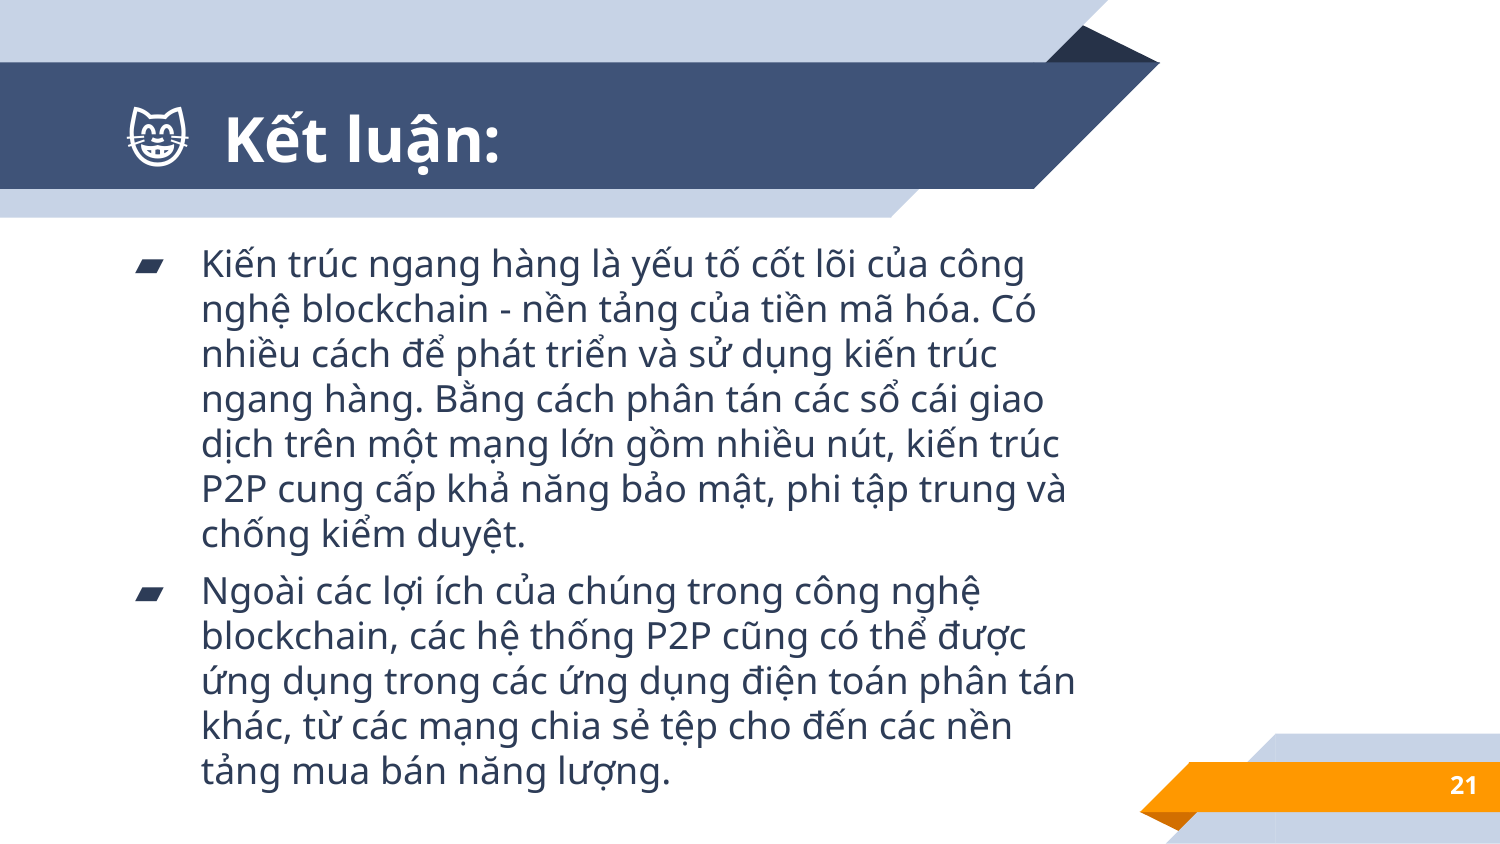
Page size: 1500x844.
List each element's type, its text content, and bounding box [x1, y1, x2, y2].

title 😸 Kết luận: [110, 74, 1040, 200]
list Kiến trúc ngang hàng là yếu tố cốt lõi của công nghệ blockchain - nền tảng của tiền mã hóa. Có nhiều cách để phát triển và sử dụng kiến trúc ngang hàng. Bằng cách phân tán các sổ cái giao dịch trên một mạng lớn gồm nhiều nút, kiến trúc P2P cung cấp khả năng bảo mật, phi tập trung và chống kiểm duyệt. Ngoài các lợi ích của chúng trong công nghệ blockchain, các hệ thống P2P cũng có thể được ứng dụng trong các ứng dụng điện toán phân tán khác, từ các mạng chia sẻ tệp cho đến các nền tảng mua bán năng lượng. [110, 200, 1117, 832]
slide_number 21 [1249, 760, 1494, 813]
